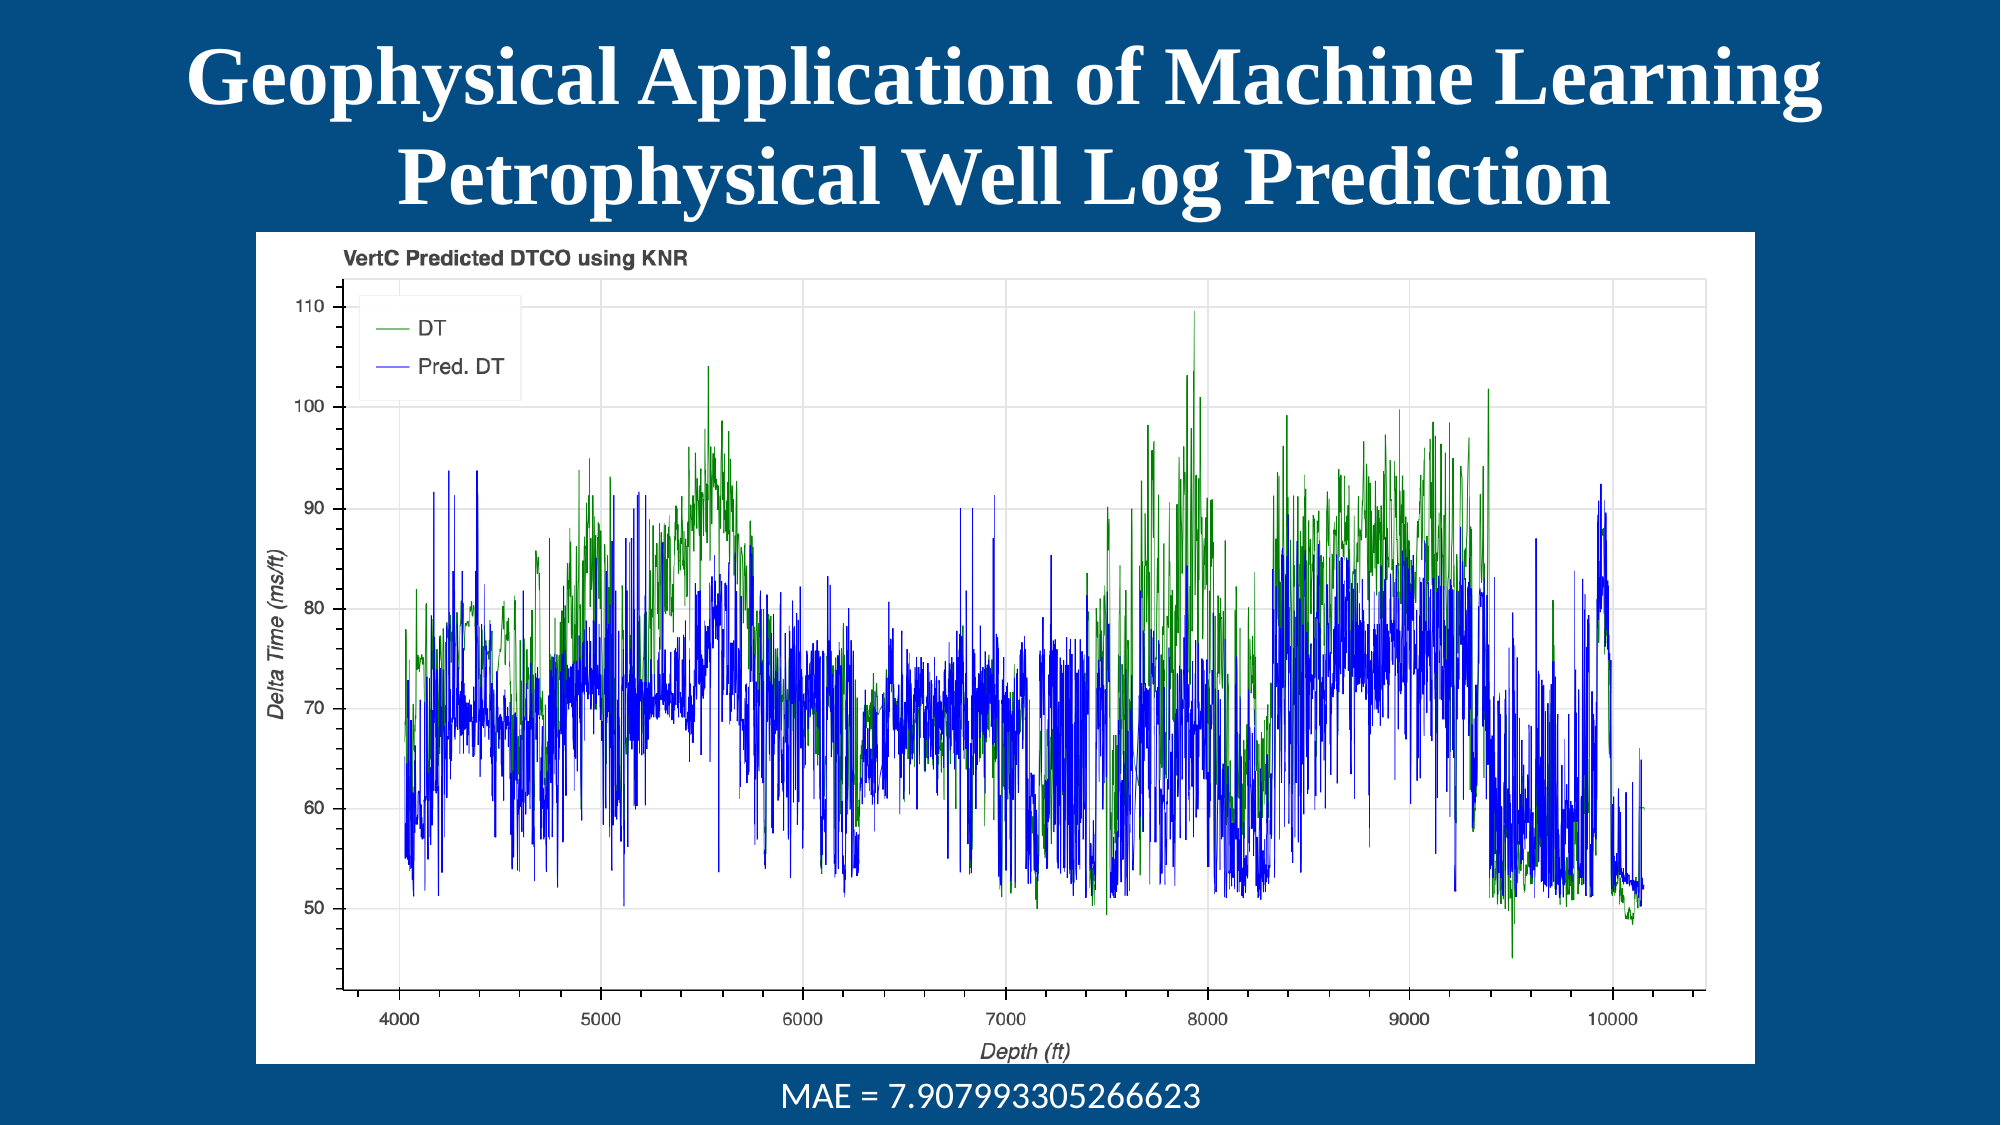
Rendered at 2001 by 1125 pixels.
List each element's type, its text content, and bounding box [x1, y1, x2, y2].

text_box MAE = 7.907993305266623 [765, 1064, 1248, 1124]
text_box Geophysical Application of Machine Learning Petrophysical Well Log Prediction [45, 14, 1966, 229]
picture [255, 231, 1755, 1064]
